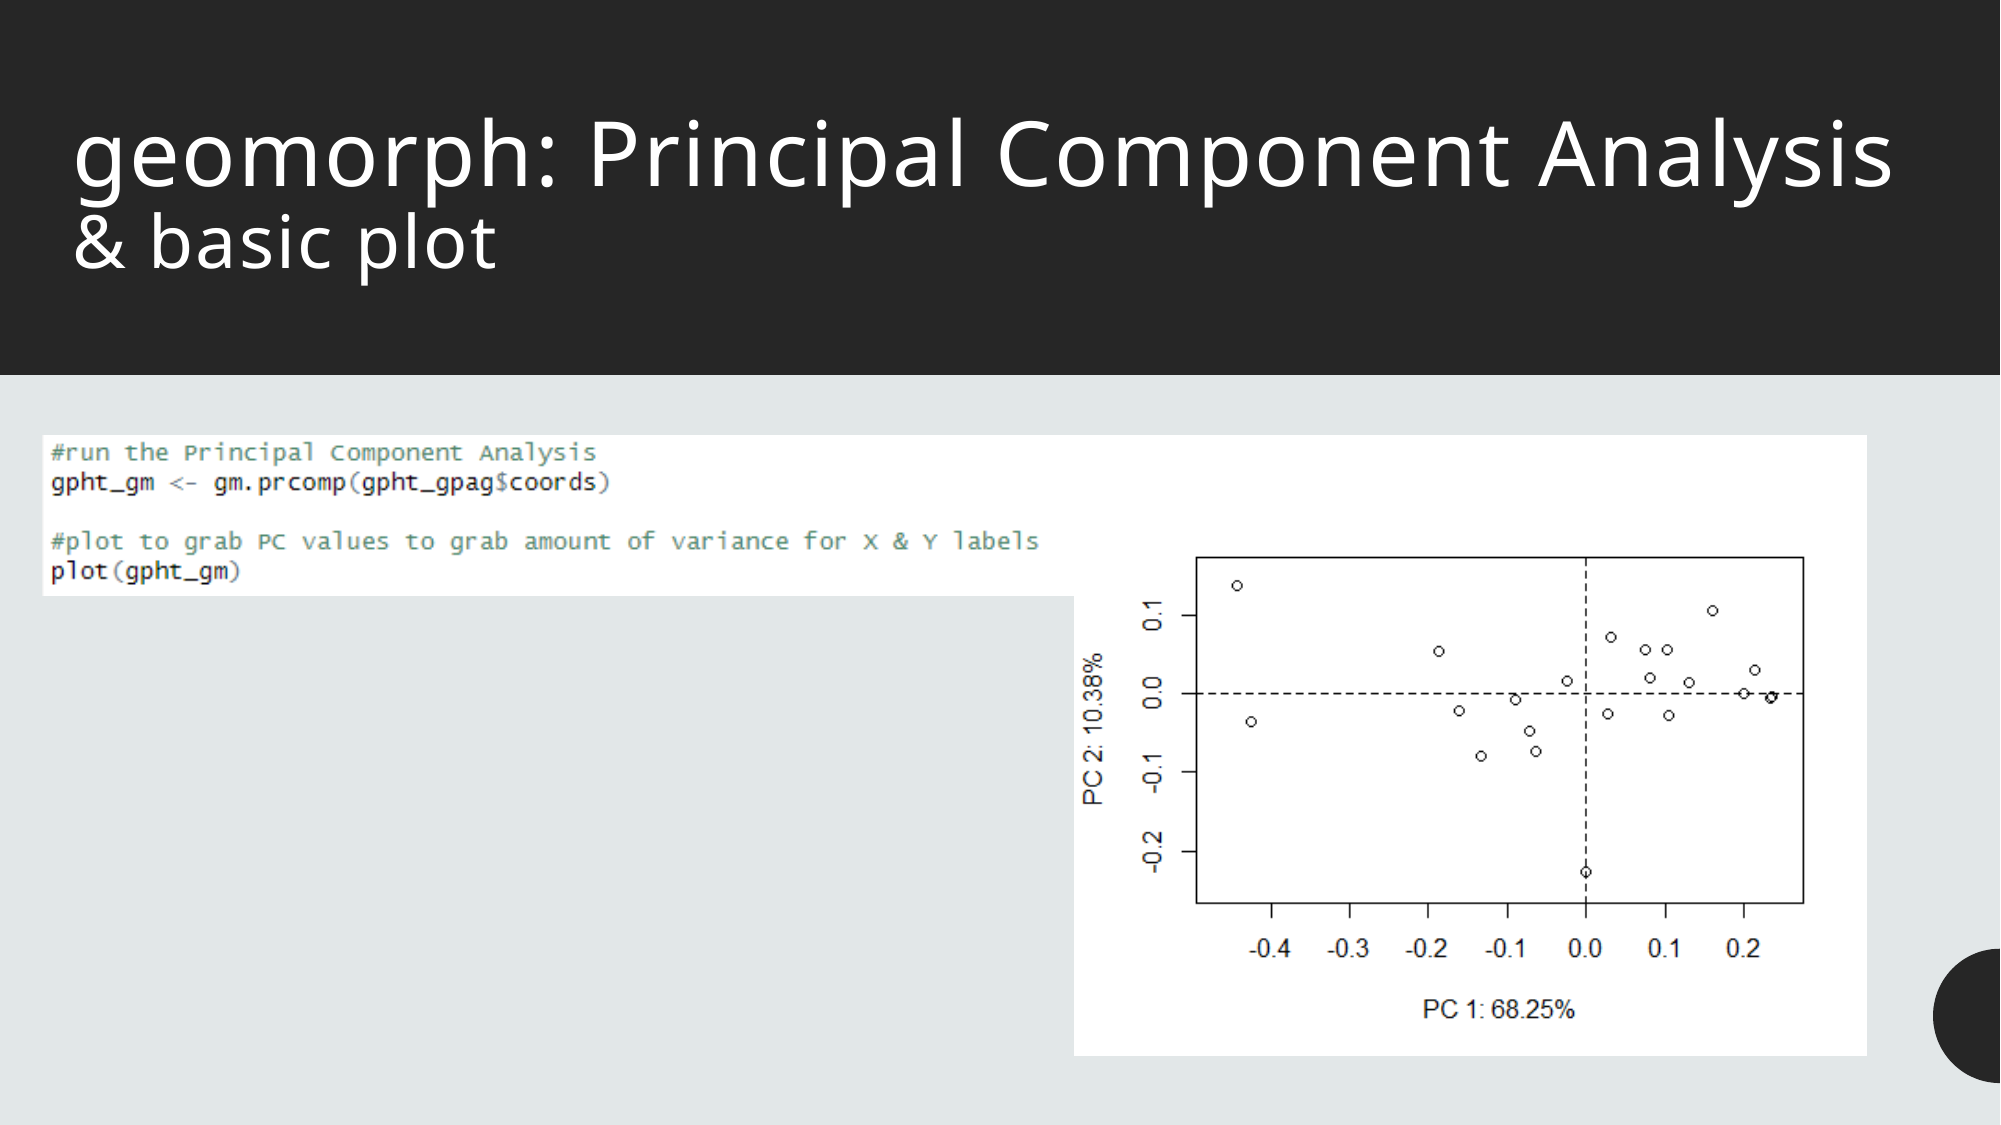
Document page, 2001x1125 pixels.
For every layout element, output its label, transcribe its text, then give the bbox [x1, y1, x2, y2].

picture [42, 435, 1867, 1056]
text_box [0, 0, 2000, 376]
text_box [0, 376, 2000, 1125]
text_box [1933, 948, 2000, 1084]
title geomorph: Principal Component Analysis & basic plot [57, 69, 1972, 325]
